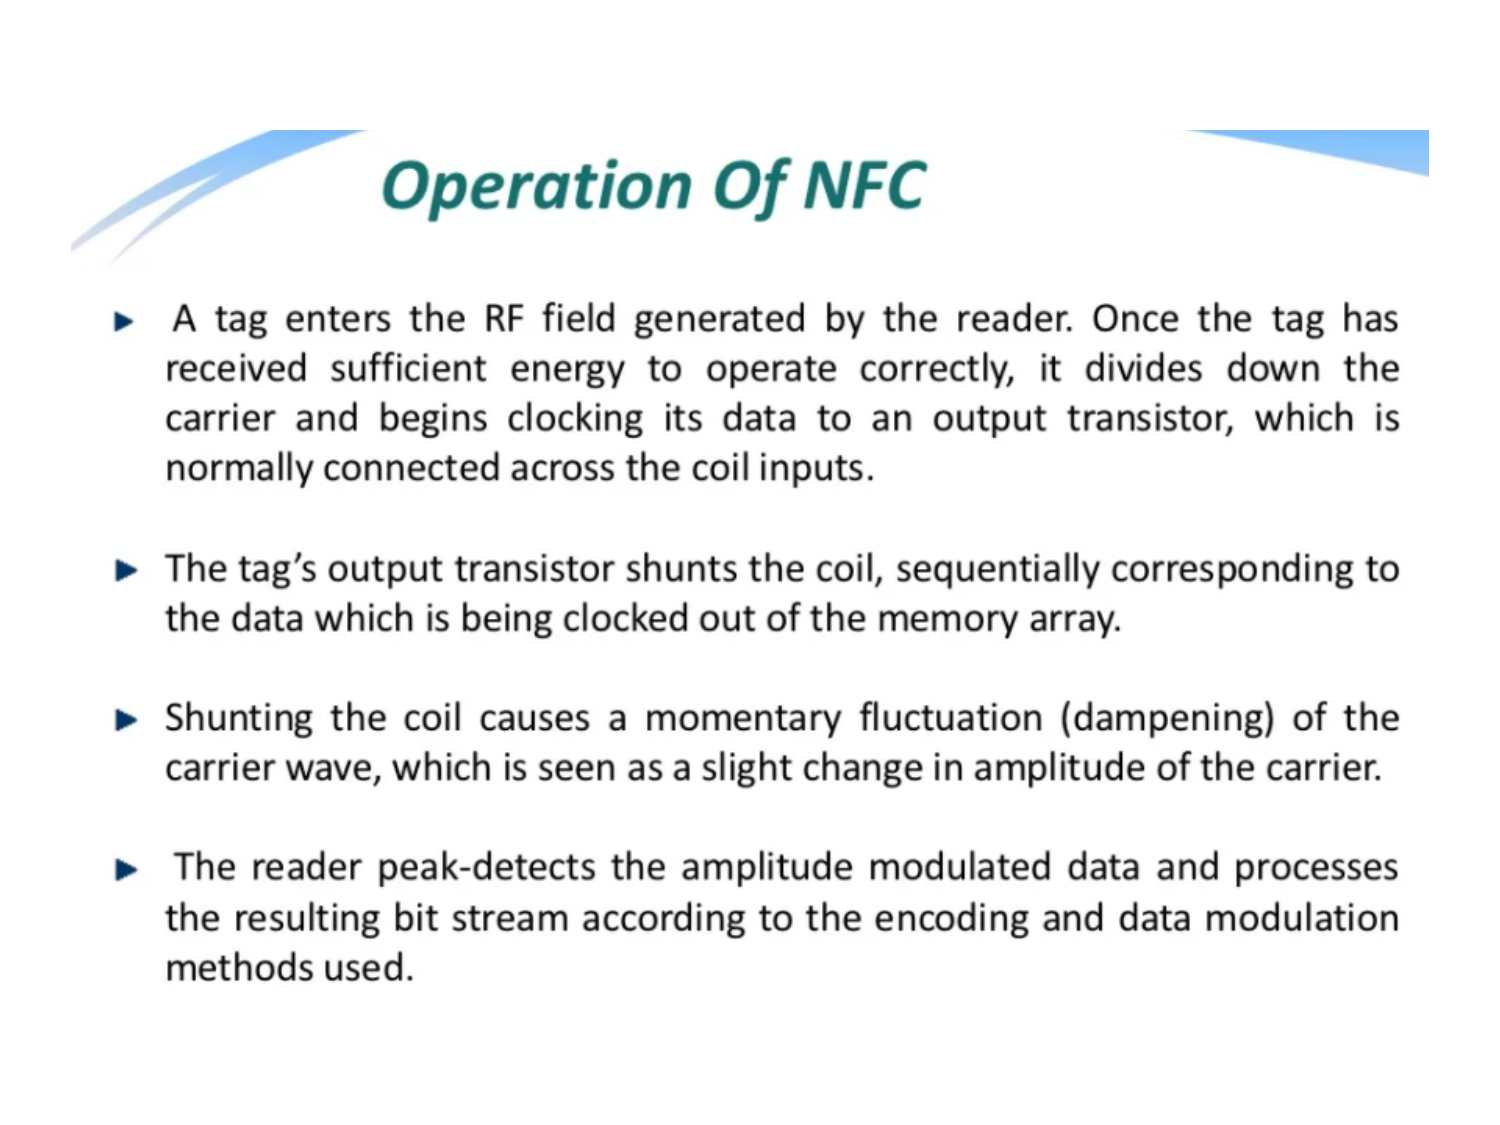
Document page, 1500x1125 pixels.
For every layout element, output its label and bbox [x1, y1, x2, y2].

picture [70, 130, 1430, 995]
